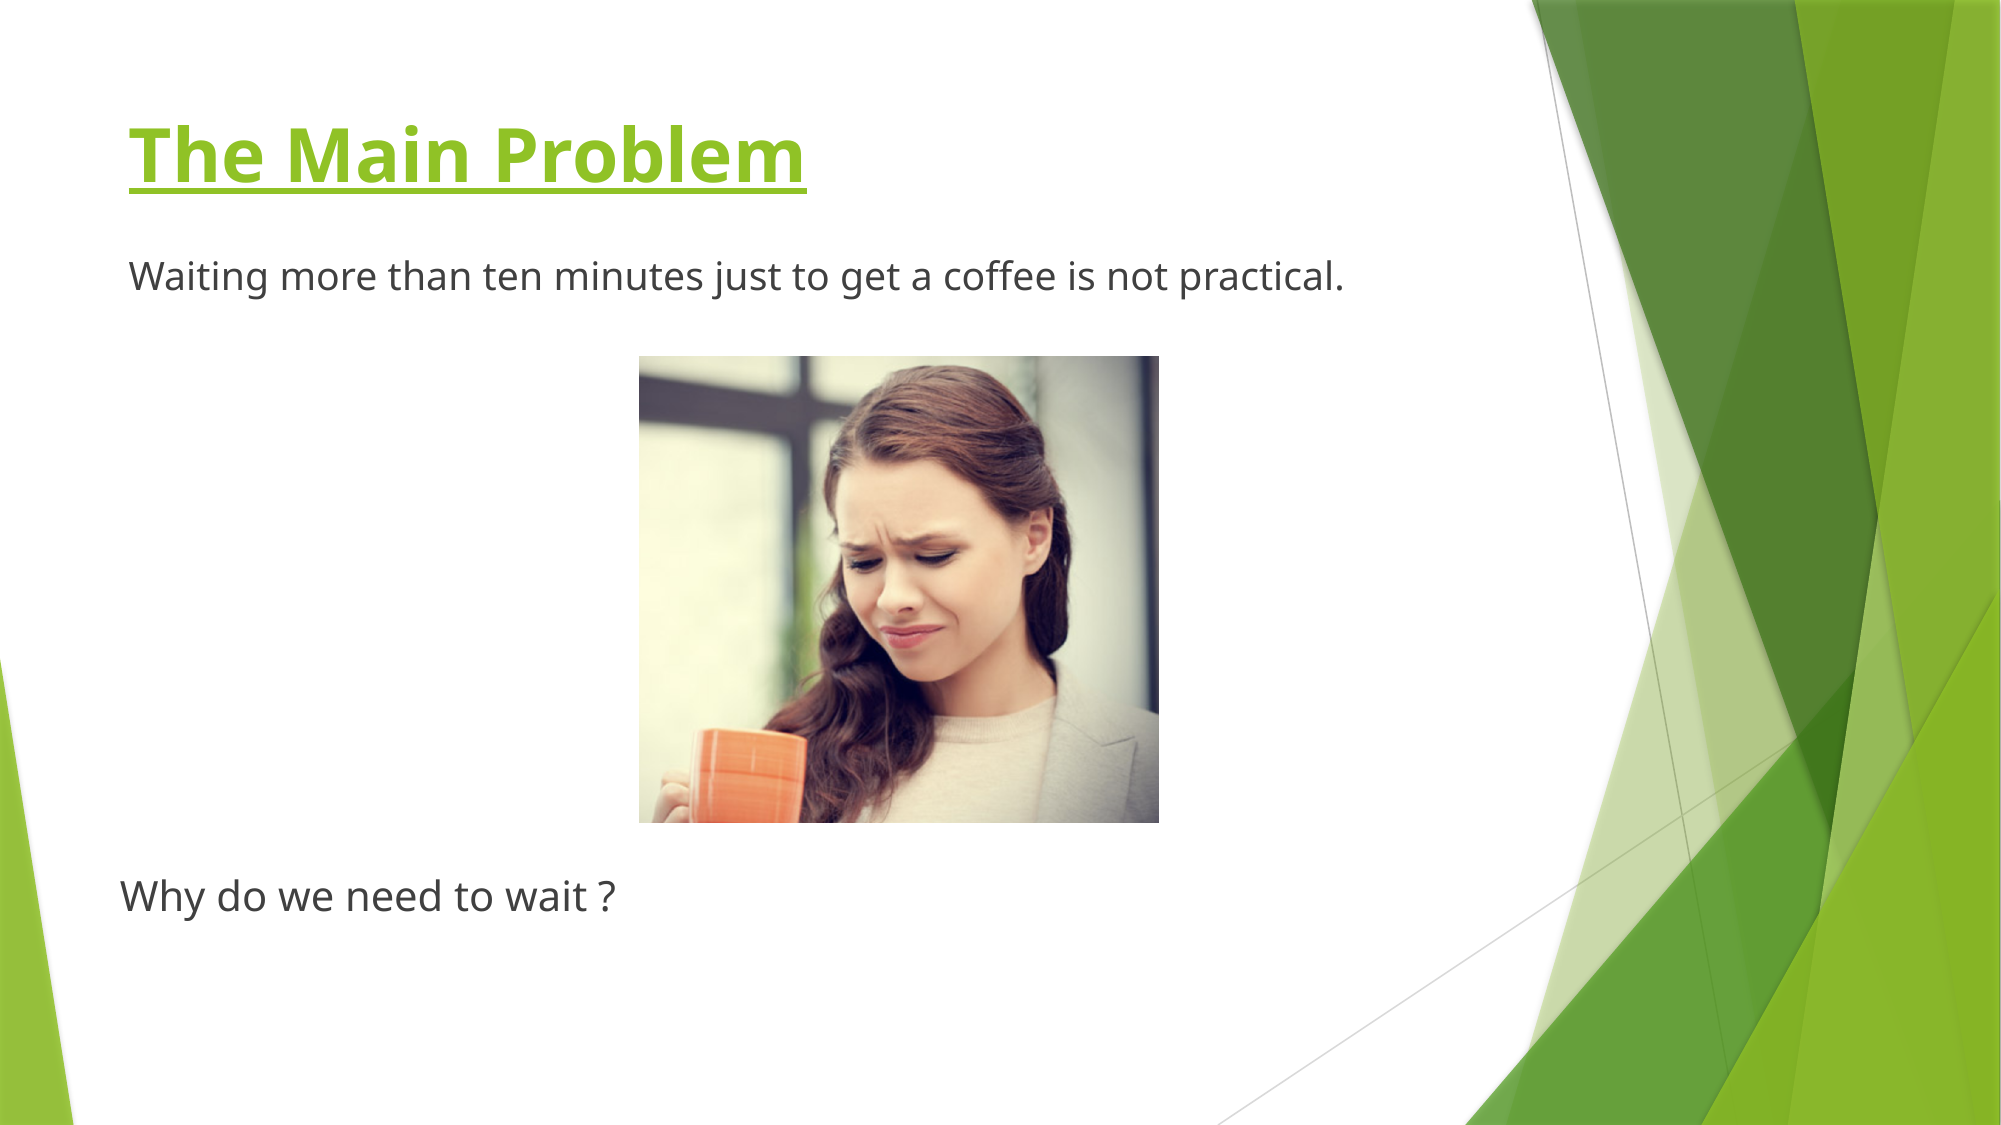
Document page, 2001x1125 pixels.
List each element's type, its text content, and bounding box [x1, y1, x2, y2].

title The Main Problem [113, 99, 1524, 317]
list Waiting more than ten minutes just to get a coffee is not practical. [113, 243, 1429, 348]
picture [639, 355, 1159, 824]
text_box Why do we need to wait ? [104, 862, 1420, 966]
